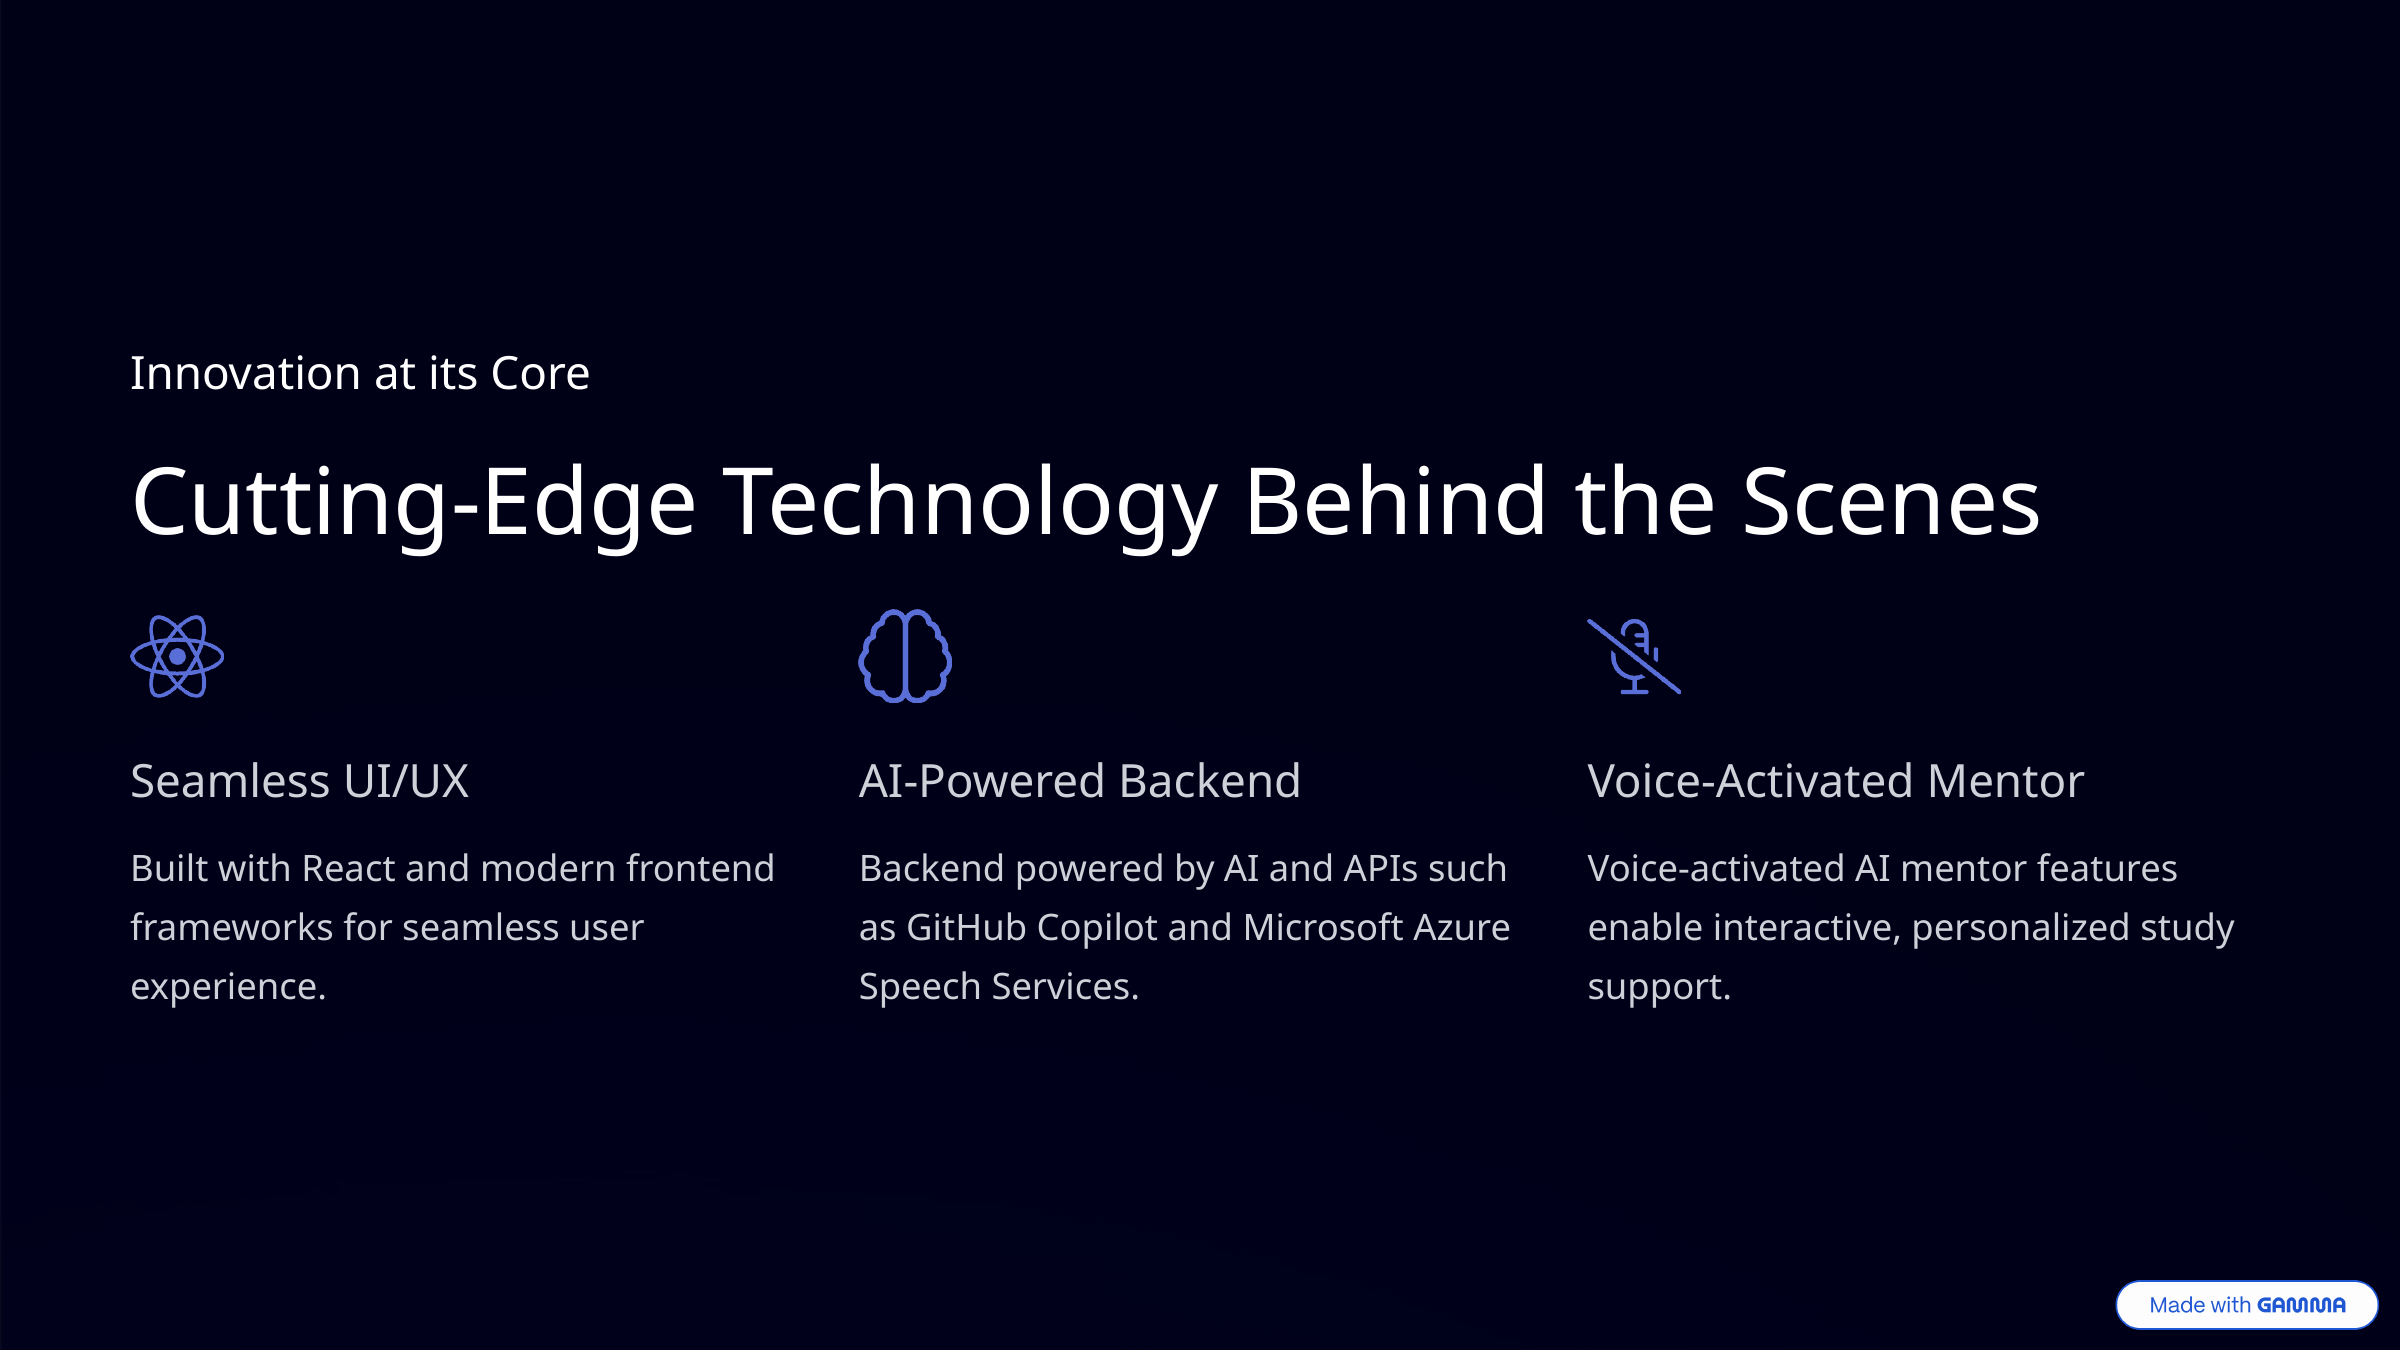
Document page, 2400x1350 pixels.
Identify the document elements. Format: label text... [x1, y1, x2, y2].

text_box Backend powered by AI and APIs such as GitHub Copilot and Microsoft Azure Speech Services. [858, 829, 1541, 1008]
picture [2106, 1271, 2389, 1339]
picture [130, 609, 224, 703]
text_box Built with React and modern frontend frameworks for seamless user experience. [130, 829, 813, 1008]
text_box Seamless UI/UX [130, 748, 596, 807]
text_box Innovation at its Core [130, 341, 596, 400]
text_box AI-Powered Backend [858, 748, 1324, 807]
text_box Voice-Activated Mentor [1587, 748, 2078, 807]
text_box Voice-activated AI mentor features enable interactive, personalized study support. [1587, 829, 2270, 1008]
picture [1587, 609, 1681, 703]
picture [858, 609, 952, 703]
text_box Cutting-Edge Technology Behind the Scenes [130, 437, 1968, 554]
